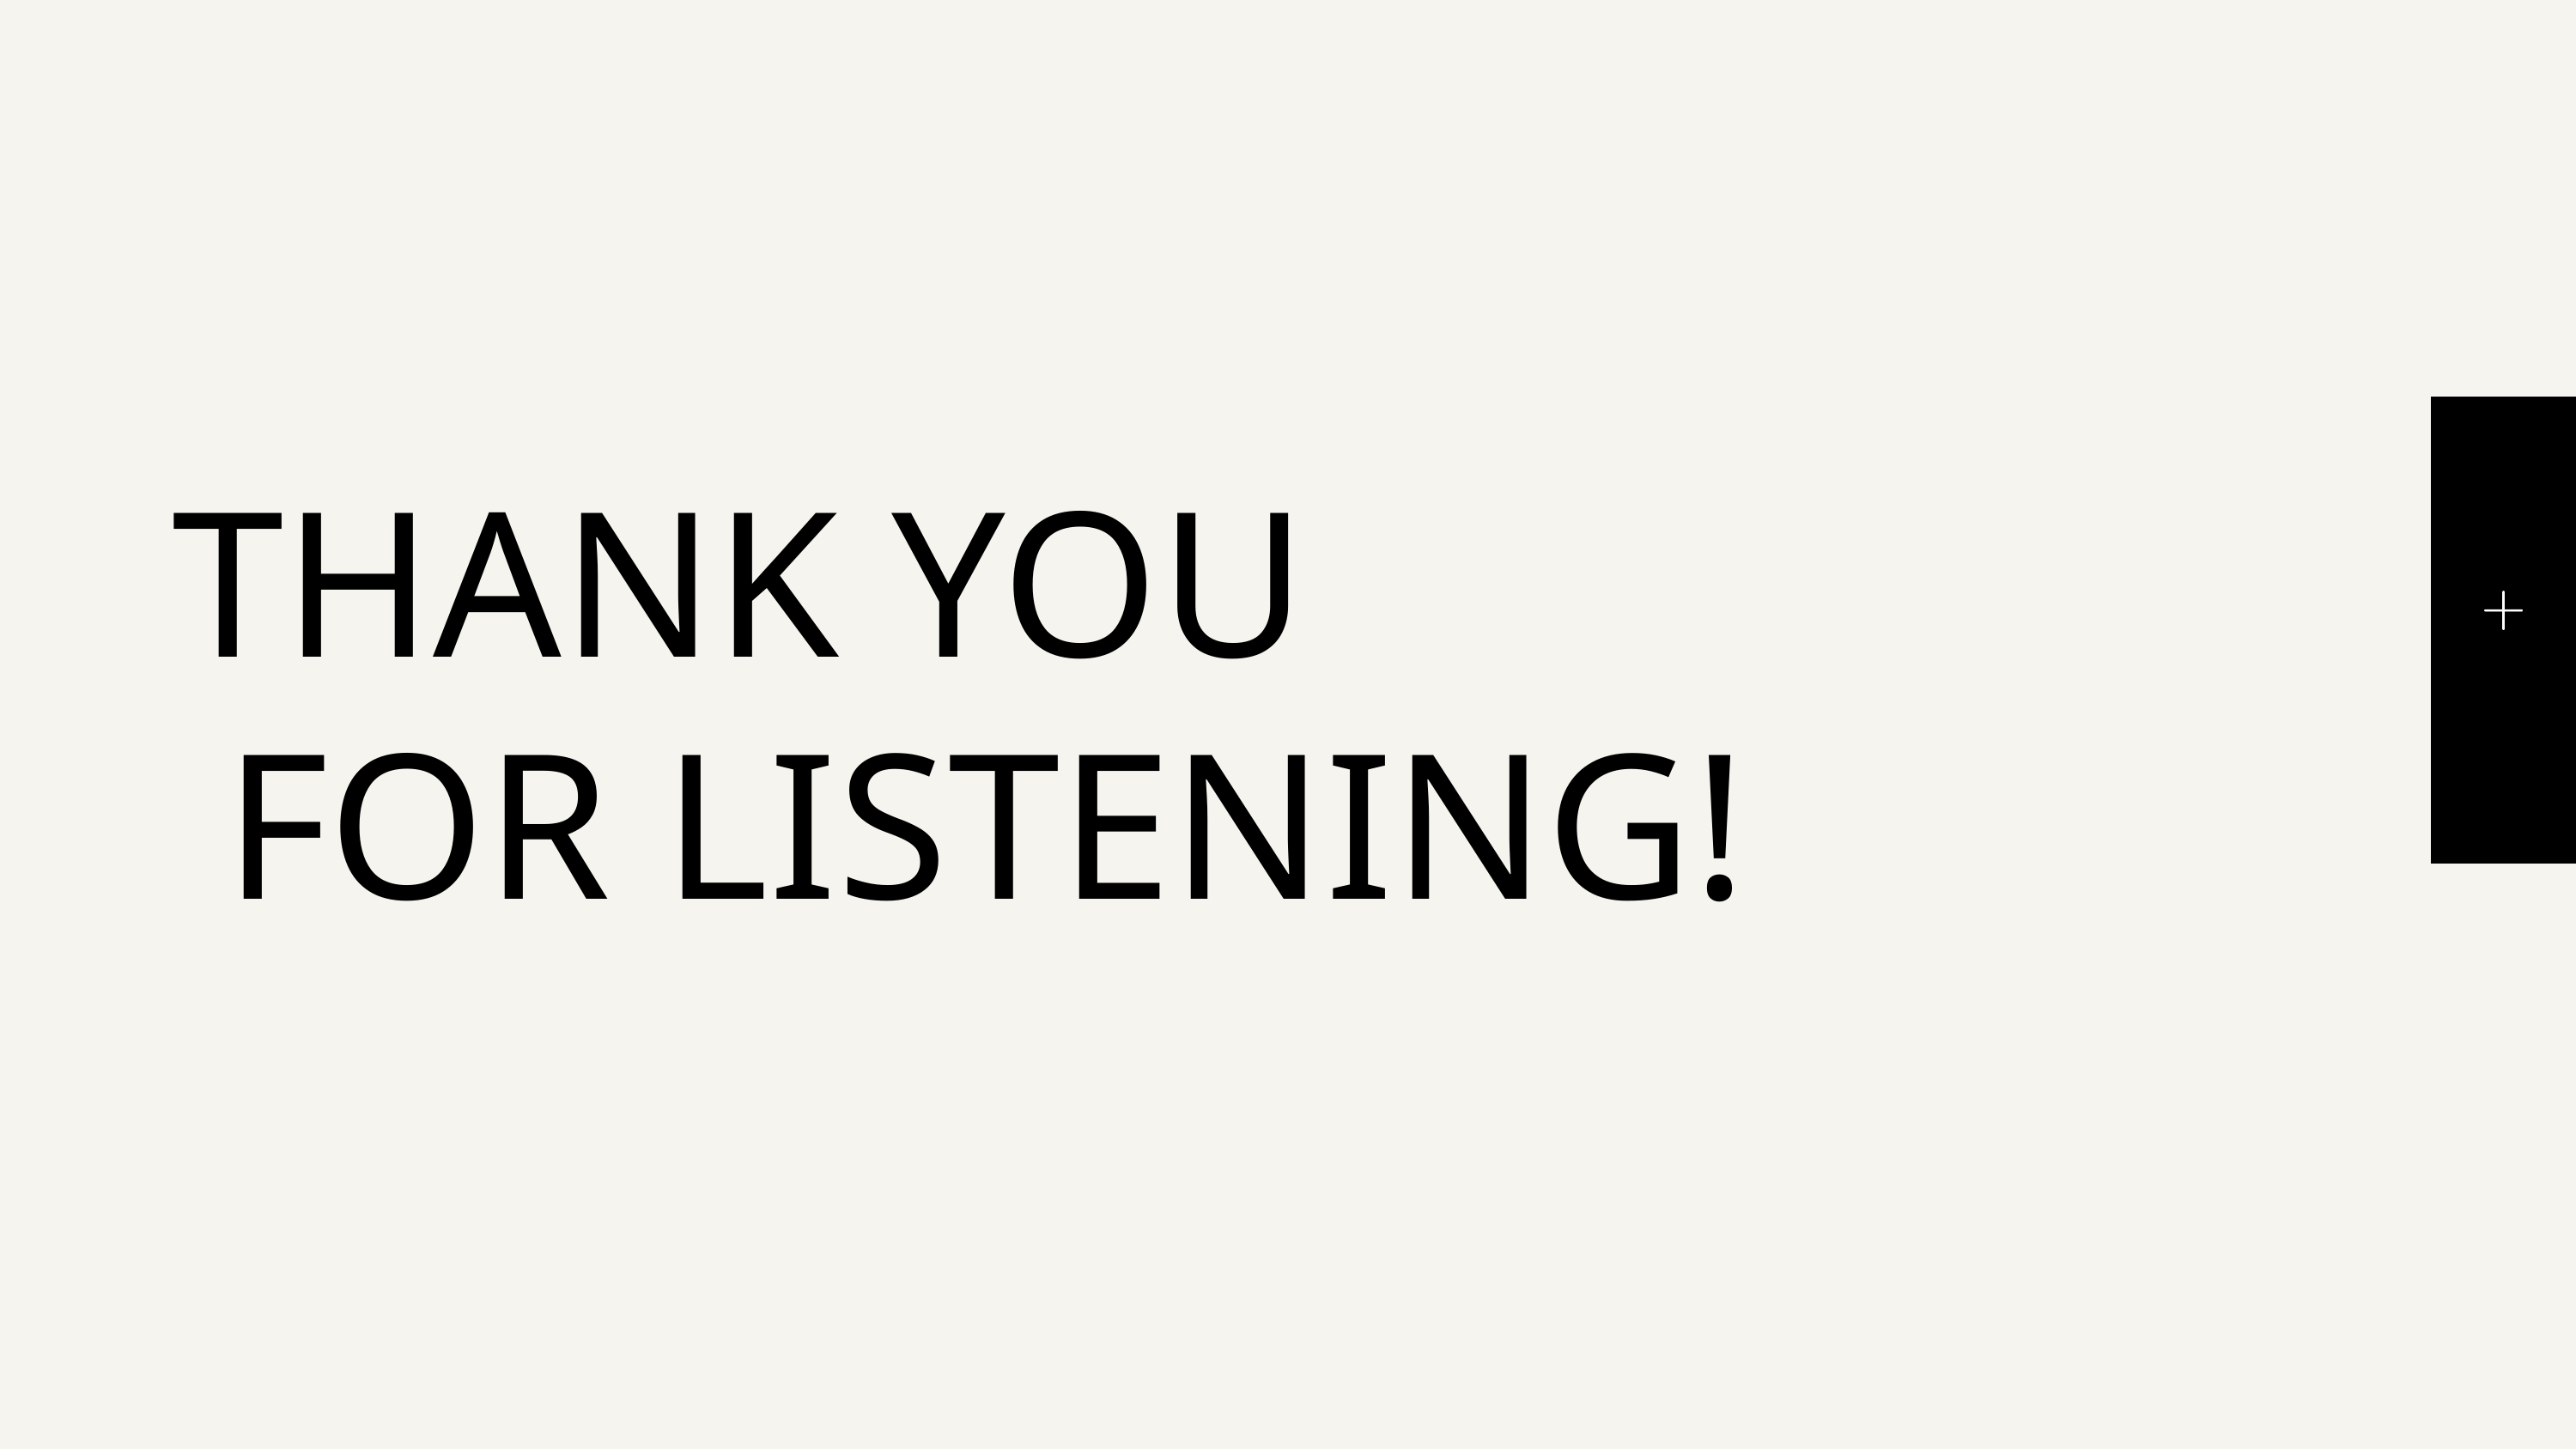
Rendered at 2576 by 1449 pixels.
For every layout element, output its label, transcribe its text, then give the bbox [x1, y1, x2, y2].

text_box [2430, 396, 2576, 864]
text_box THANK YOU FOR LISTENING! [171, 456, 2379, 940]
